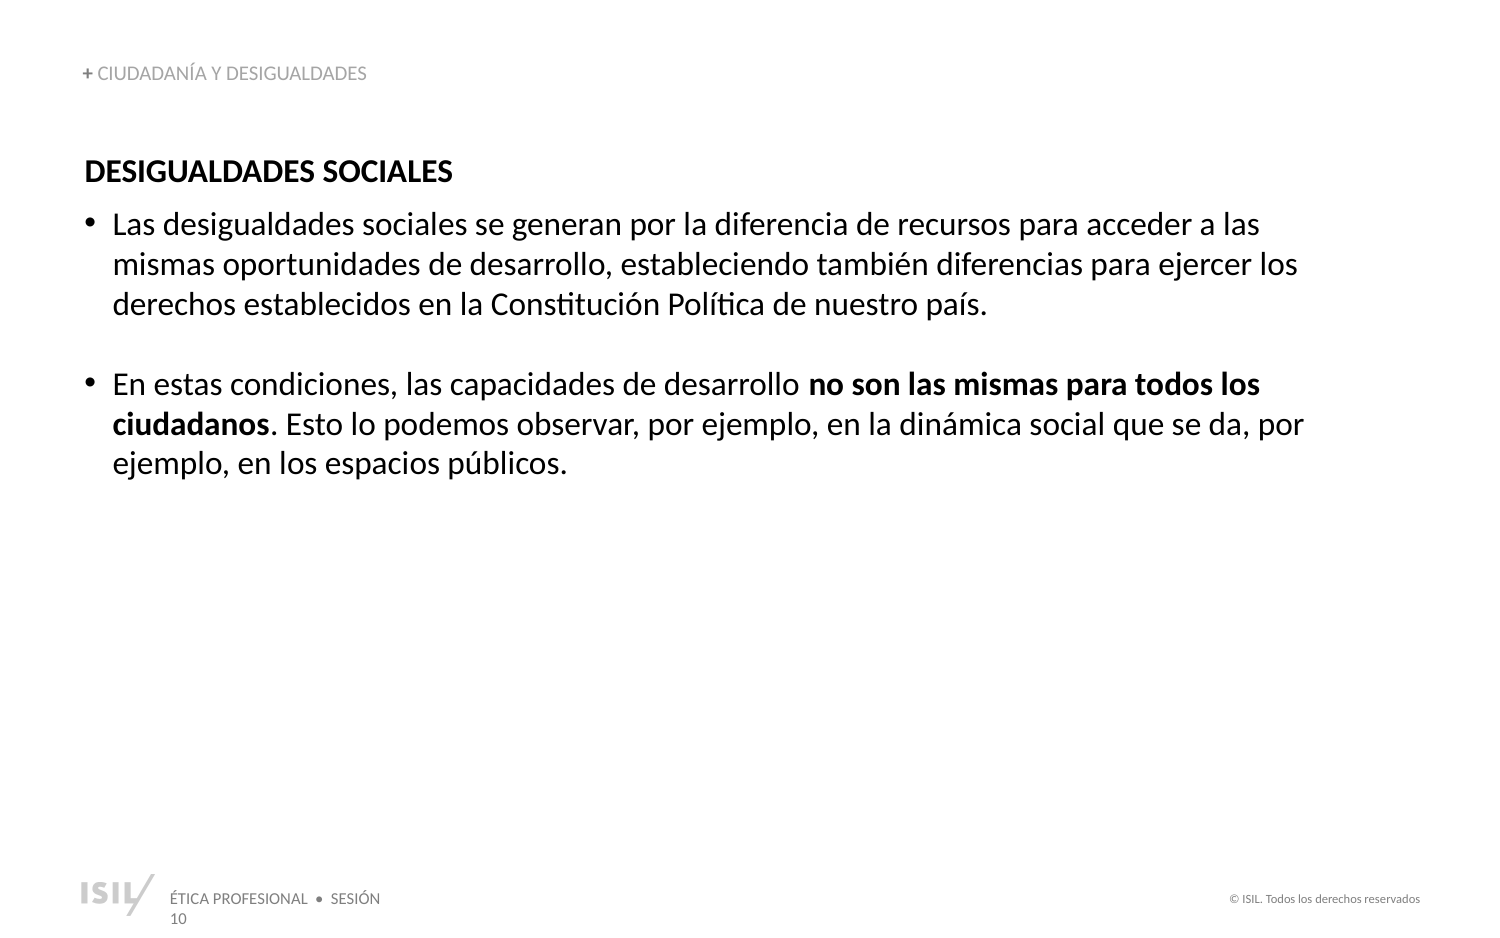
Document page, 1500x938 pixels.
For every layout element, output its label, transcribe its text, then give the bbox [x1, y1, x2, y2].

text_box DESIGUALDADES SOCIALES Las desigualdades sociales se generan por la diferencia de recursos para acceder a las mismas oportunidades de desarrollo, estableciendo también diferencias para ejercer los derechos establecidos en la Constitución Política de nuestro país. En estas condiciones, las capacidades de desarrollo no son las mismas para todos los ciudadanos. Esto lo podemos observar, por ejemplo, en la dinámica social que se da, por ejemplo, en los espacios públicos. [82, 149, 1330, 482]
text_box + CIUDADANÍA Y DESIGUALDADES [82, 62, 842, 85]
